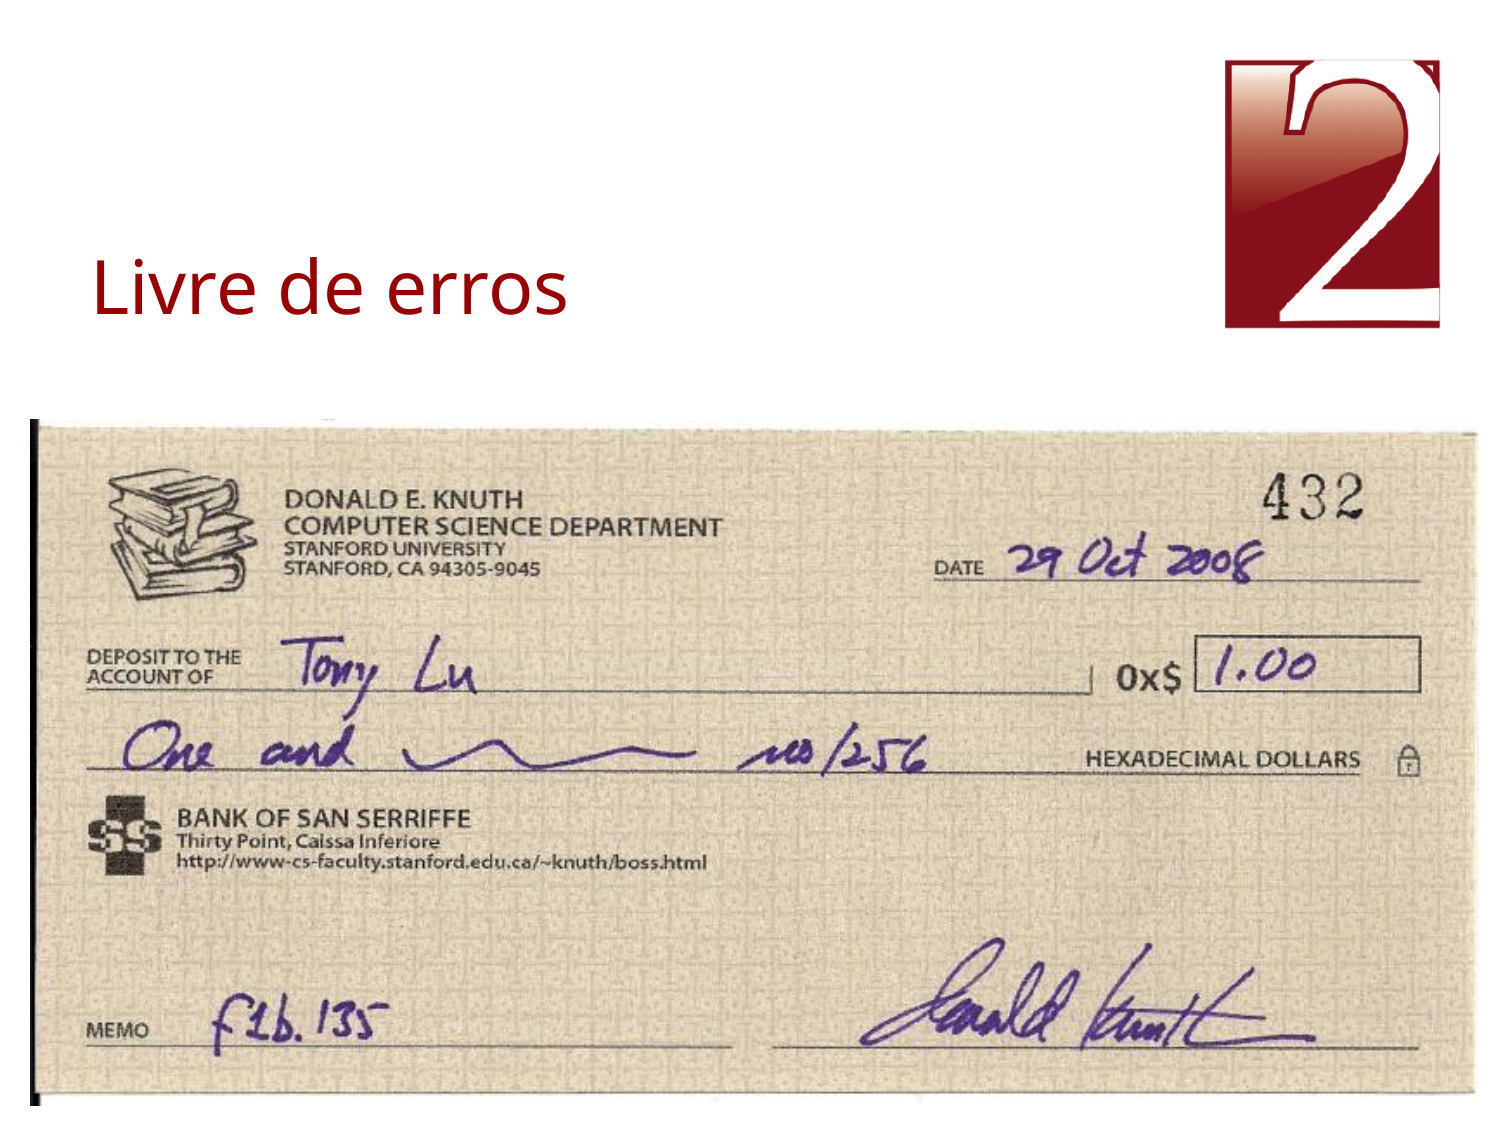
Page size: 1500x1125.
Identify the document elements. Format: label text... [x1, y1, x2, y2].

picture [30, 418, 1479, 1107]
title Livre de erros [75, 149, 1143, 338]
picture [1222, 56, 1442, 330]
